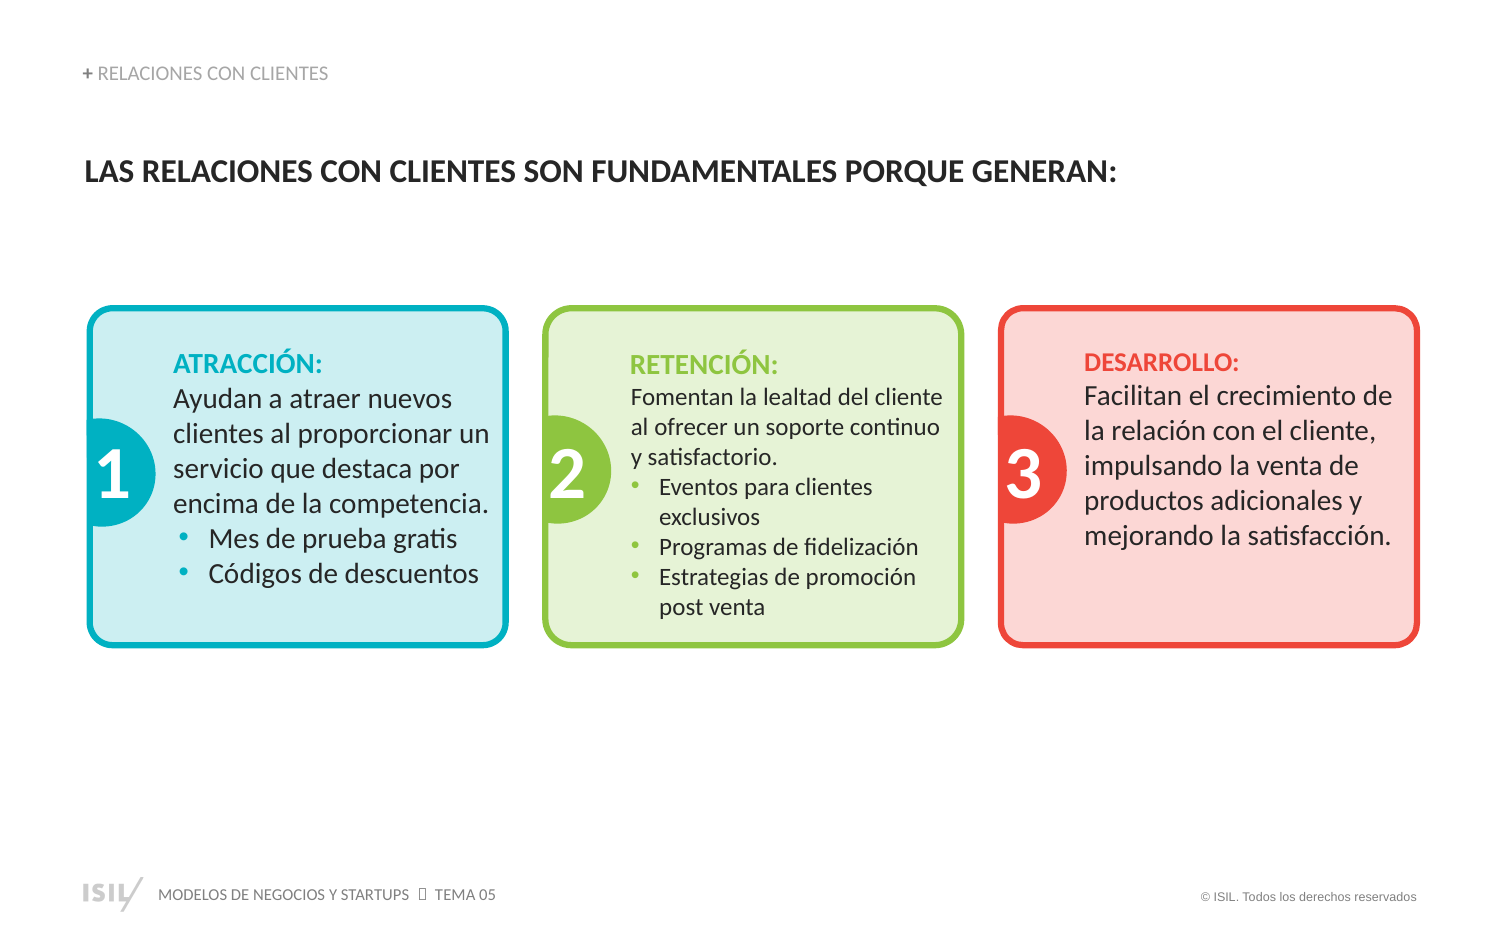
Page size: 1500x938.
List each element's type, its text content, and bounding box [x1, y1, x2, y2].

text_box [140, 432, 158, 515]
text_box RETENCIÓN: Fomentan la lealtad del cliente al ofrecer un soporte continuo y satisfactorio. Eventos para clientes exclusivos Programas de fidelización Estrategias de promoción post venta [543, 306, 964, 648]
text_box 3 [989, 416, 1051, 522]
text_box 1 [78, 416, 140, 522]
text_box [541, 522, 578, 526]
text_box ATRACCIÓN: Ayudan a atraer nuevos clientes al proporcionar un servicio que destaca por encima de la competencia. Mes de prueba gratis Códigos de descuentos [87, 306, 508, 648]
text_box [1051, 429, 1069, 512]
text_box [997, 522, 1034, 526]
text_box 2 [534, 416, 595, 522]
text_box [595, 429, 614, 512]
text_box + RELACIONES CON CLIENTES [82, 61, 721, 85]
text_box LAS RELACIONES CON CLIENTES SON FUNDAMENTALES PORQUE GENERAN: [82, 149, 1424, 190]
text_box [85, 522, 129, 529]
text_box DESARROLLO: Facilitan el crecimiento de la relación con el cliente, impulsando la venta de productos adicionales y mejorando la satisfacción. [998, 306, 1420, 648]
